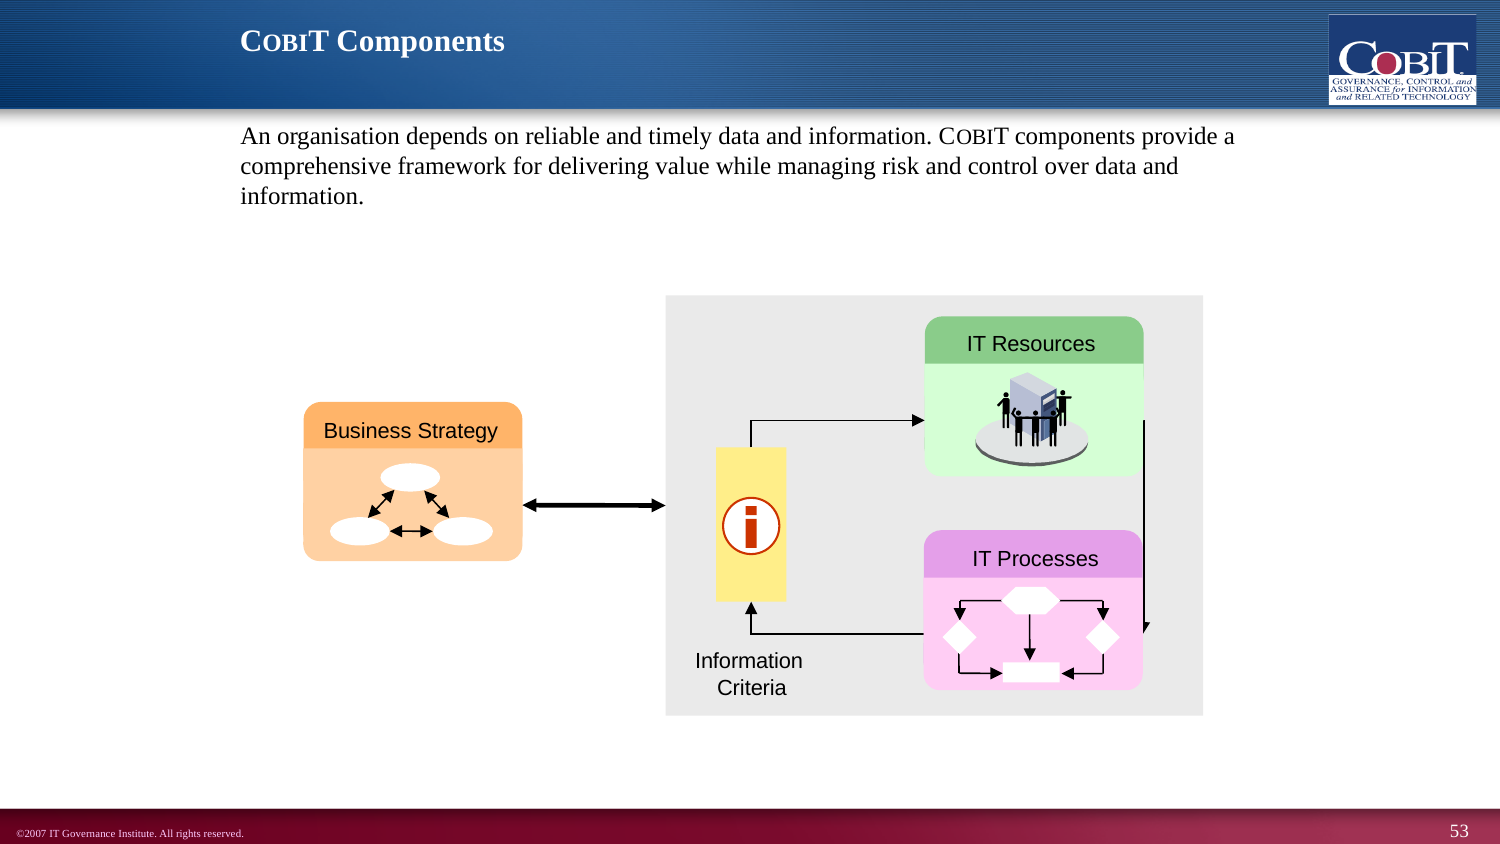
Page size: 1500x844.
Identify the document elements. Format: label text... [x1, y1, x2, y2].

picture [0, 0, 1500, 844]
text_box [303, 295, 1204, 716]
text_box An organisation depends on reliable and timely data and information. COBIT components provide a comprehensive framework for delivering value while managing risk and control over data and information. [225, 112, 1280, 217]
text_box COBIT Components [225, 12, 1138, 65]
